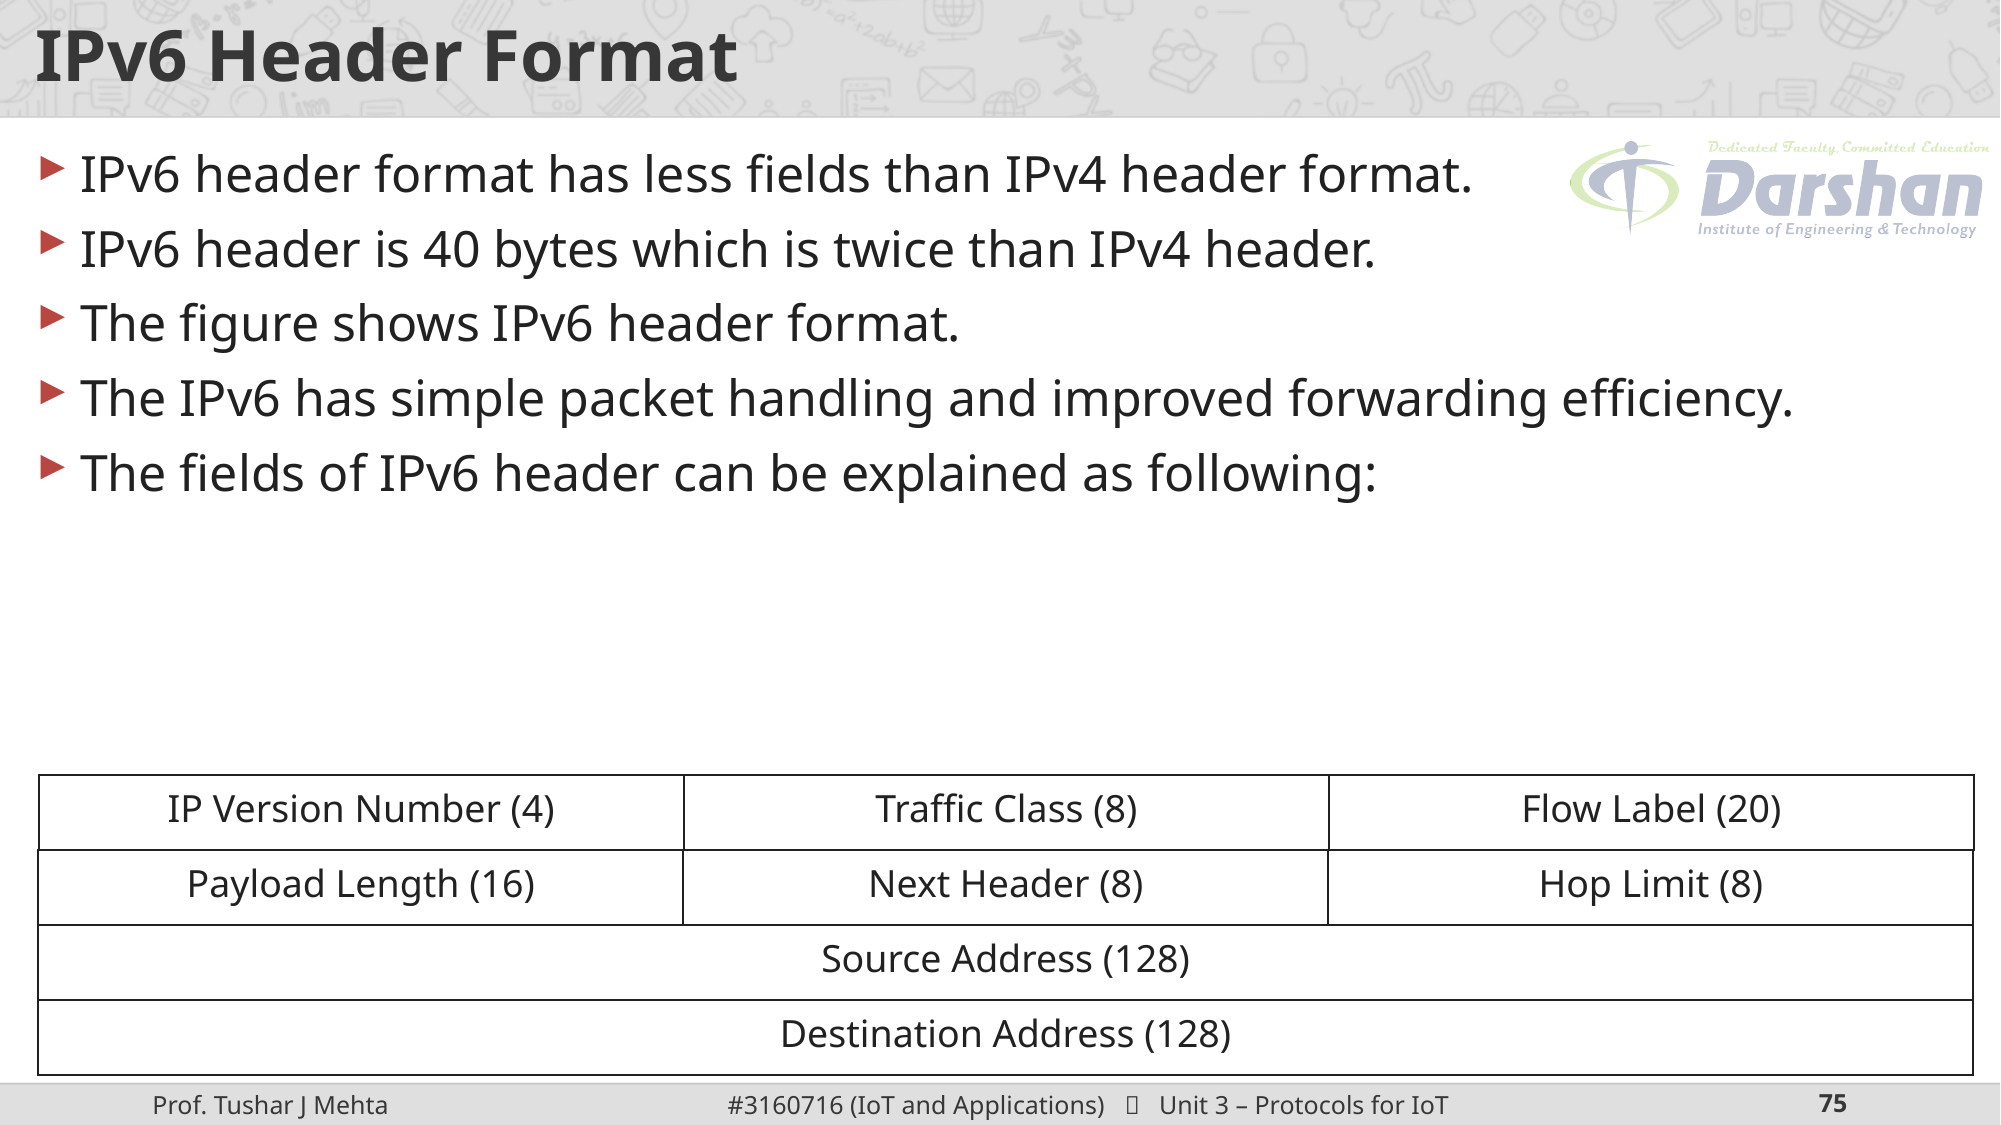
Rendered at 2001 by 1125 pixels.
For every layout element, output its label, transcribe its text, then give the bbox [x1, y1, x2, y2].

table_header Traffic Class (8) [685, 776, 1328, 849]
list IPv6 header format has less fields than IPv4 header format. IPv6 header is 40 bytes which is twice than IPv4 header. The figure shows IPv6 header format. The IPv6 has simple packet handling and improved forwarding efficiency. The fields of IPv6 header can be explained as following: [21, 141, 1979, 1059]
table_header Payload Length (16) [39, 851, 682, 924]
table_header Hop Limit (8) [1329, 851, 1972, 924]
table_header Next Header (8) [684, 851, 1327, 924]
table_header Flow Label (20) [1330, 776, 1973, 849]
table_header Destination Address (128) [39, 1001, 1972, 1074]
table_header IP Version Number (4) [40, 776, 683, 849]
text_box [1979, 141, 1990, 238]
table_header Source Address (128) [39, 926, 1972, 999]
title IPv6 Header Format [0, 0, 2000, 117]
